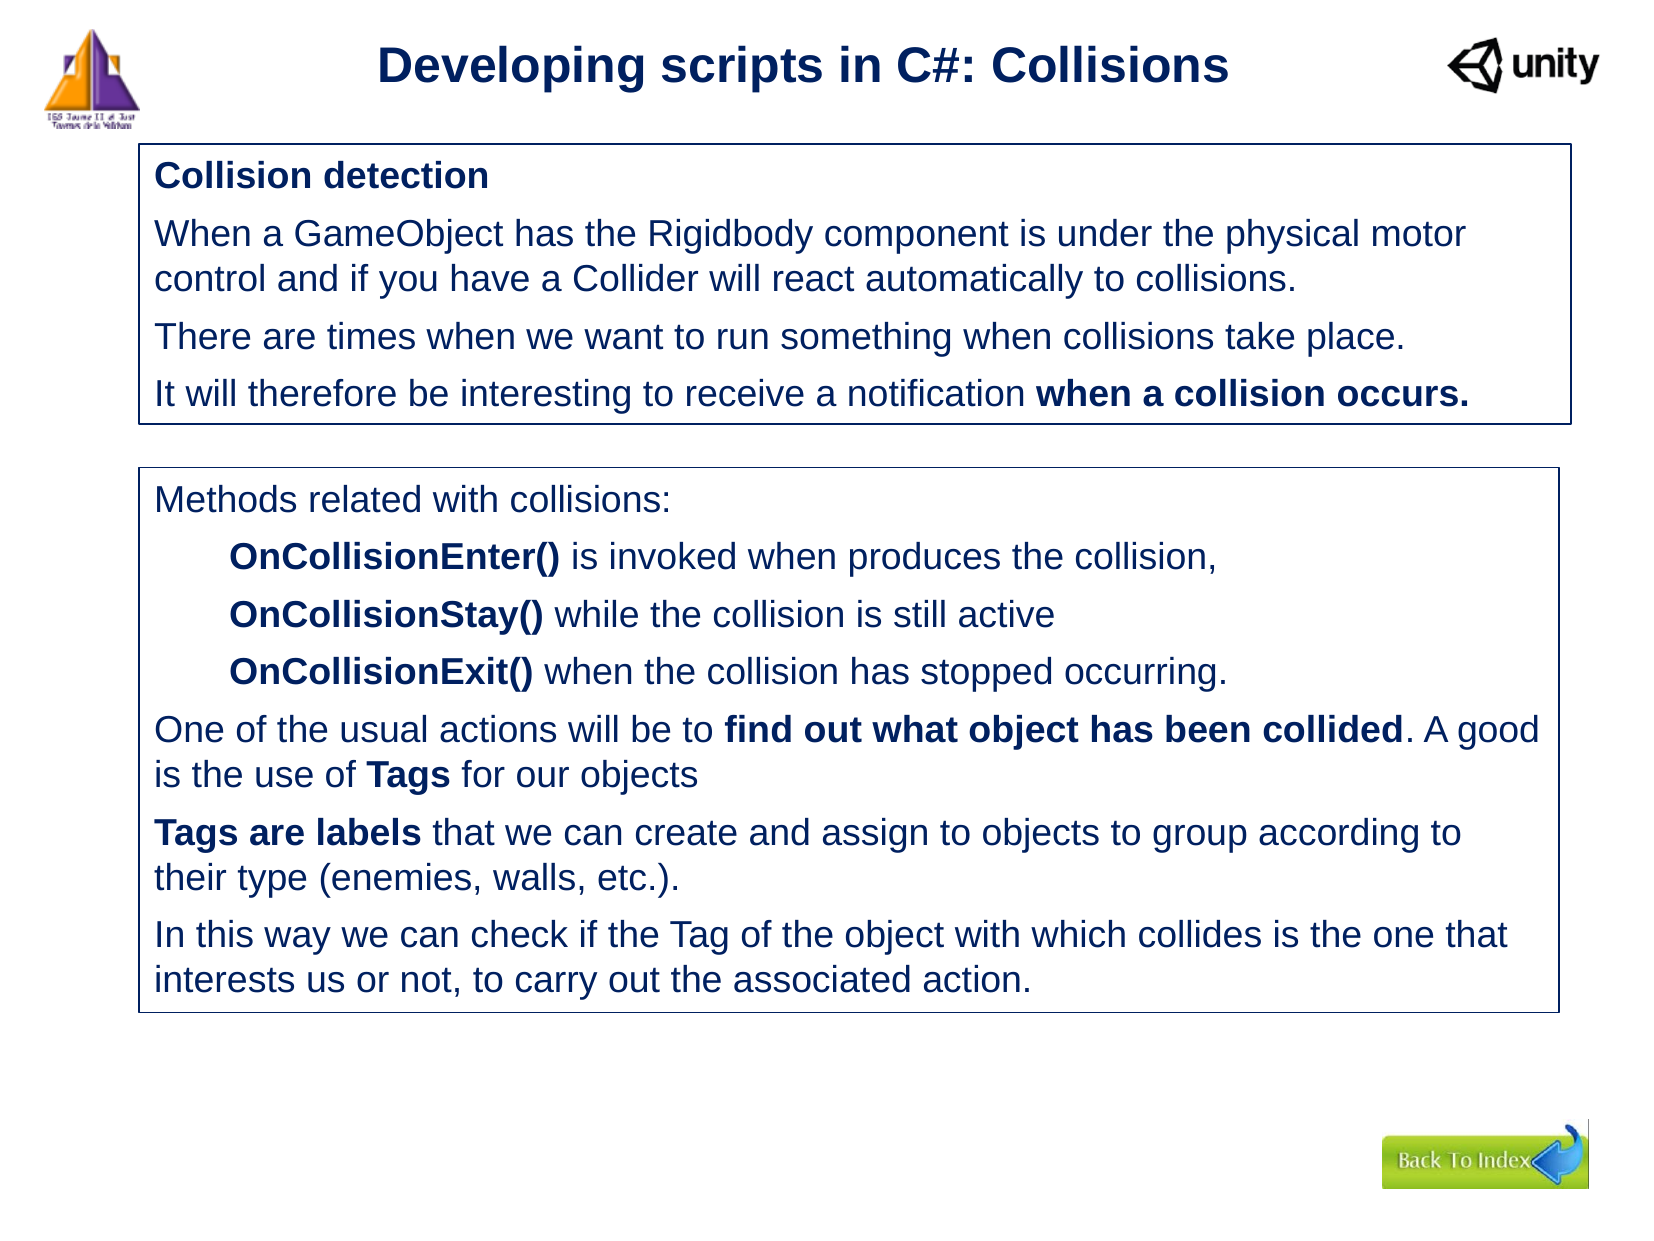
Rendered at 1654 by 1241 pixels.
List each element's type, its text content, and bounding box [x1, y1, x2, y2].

picture [1440, 29, 1613, 102]
picture [43, 29, 140, 129]
text_box Collision detection When a GameObject has the Rigidbody component is under the physical motor control and if you have a Collider will react automatically to collisions. There are times when we want to run something when collisions take place. It will therefore be interesting to receive a notification when a collision occurs. [139, 144, 1571, 425]
text_box [106, 29, 231, 160]
text_box [1382, 1119, 1589, 1189]
text_box Methods related with collisions: OnCollisionEnter() is invoked when produces the collision, OnCollisionStay() while the collision is still active OnCollisionExit() when the collision has stopped occurring. One of the usual actions will be to find out what object has been collided. A good is the use of Tags for our objects Tags are labels that we can create and assign to objects to group according to their type (enemies, walls, etc.). In this way we can check if the Tag of the object with which collides is the one that interests us or not, to carry out the associated action. [139, 467, 1560, 1013]
text_box Developing scripts in C#: Collisions [362, 25, 1254, 101]
